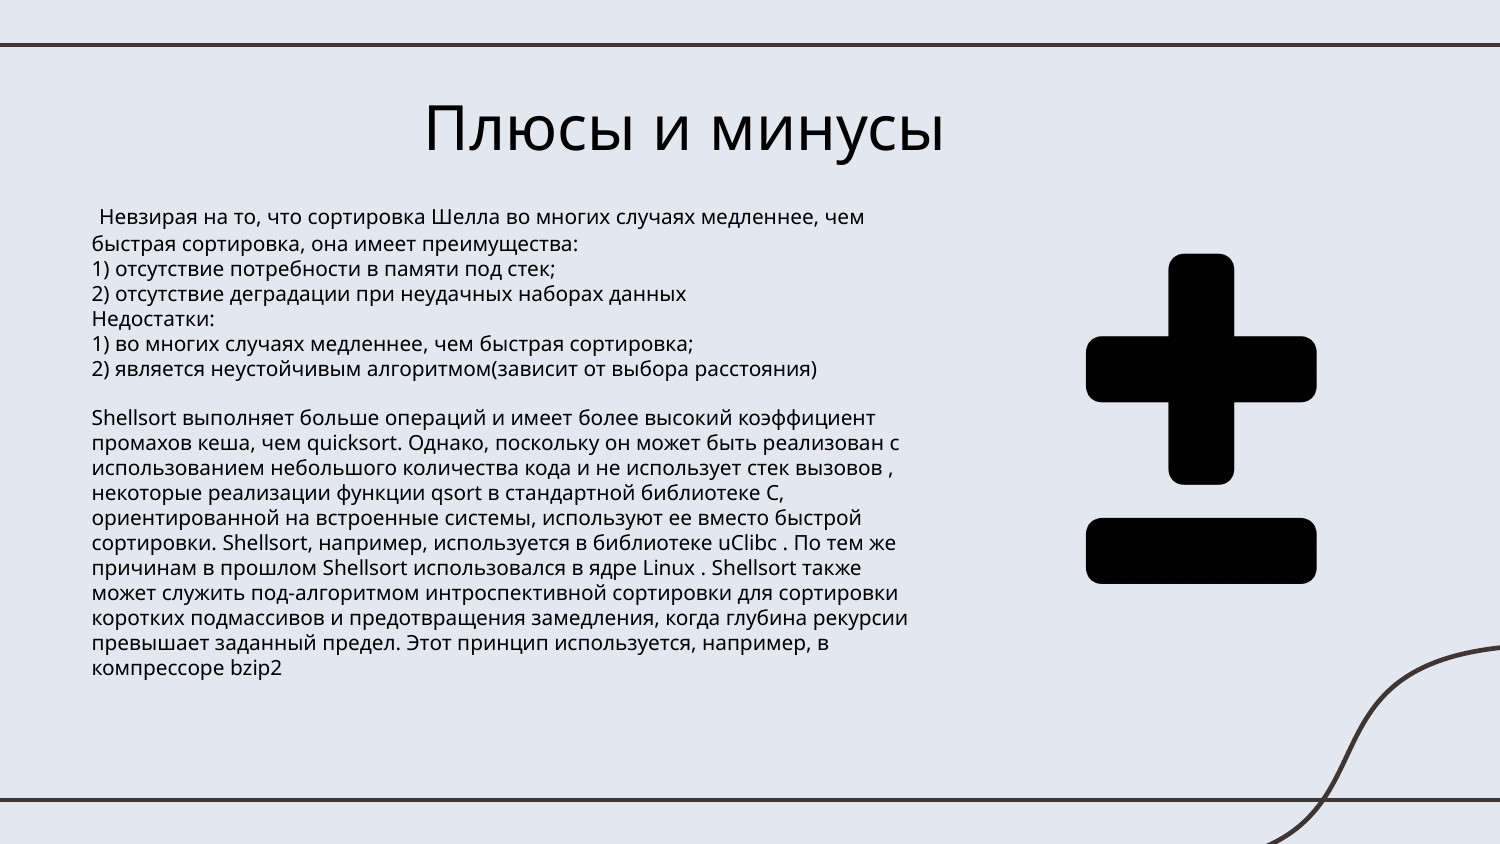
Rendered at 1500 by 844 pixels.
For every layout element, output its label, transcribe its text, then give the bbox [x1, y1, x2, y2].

subtitle Невзирая на то, что сортировка Шелла во многих случаях медленнее, чем быстрая сортировка, она имеет преимущества: 1) отсутствие потребности в памяти под стек; 2) отсутствие деградации при неудачных наборах данных Недостатки: 1) во многих случаях медленнее, чем быстрая сортировка; 2) является неустойчивым алгоритмом(зависит от выбора расстояния) Shellsort выполняет больше операций и имеет более высокий коэффициент промахов кеша, чем quicksort. Однако, поскольку он может быть реализован с использованием небольшого количества кода и не использует стек вызовов , некоторые реализации функции qsort в стандартной библиотеке C, ориентированной на встроенные системы, используют ее вместо быстрой сортировки. Shellsort, например, используется в библиотеке uClibc . По тем же причинам в прошлом Shellsort использовался в ядре Linux . Shellsort также может служить под-алгоритмом интроспективной сортировки для сортировки коротких подмассивов и предотвращения замедления, когда глубина рекурсии превышает заданный предел. Этот принцип используется, например, в компрессоре bzip2 [76, 180, 929, 844]
title Плюсы и минусы [166, 72, 1205, 167]
picture [986, 204, 1423, 640]
